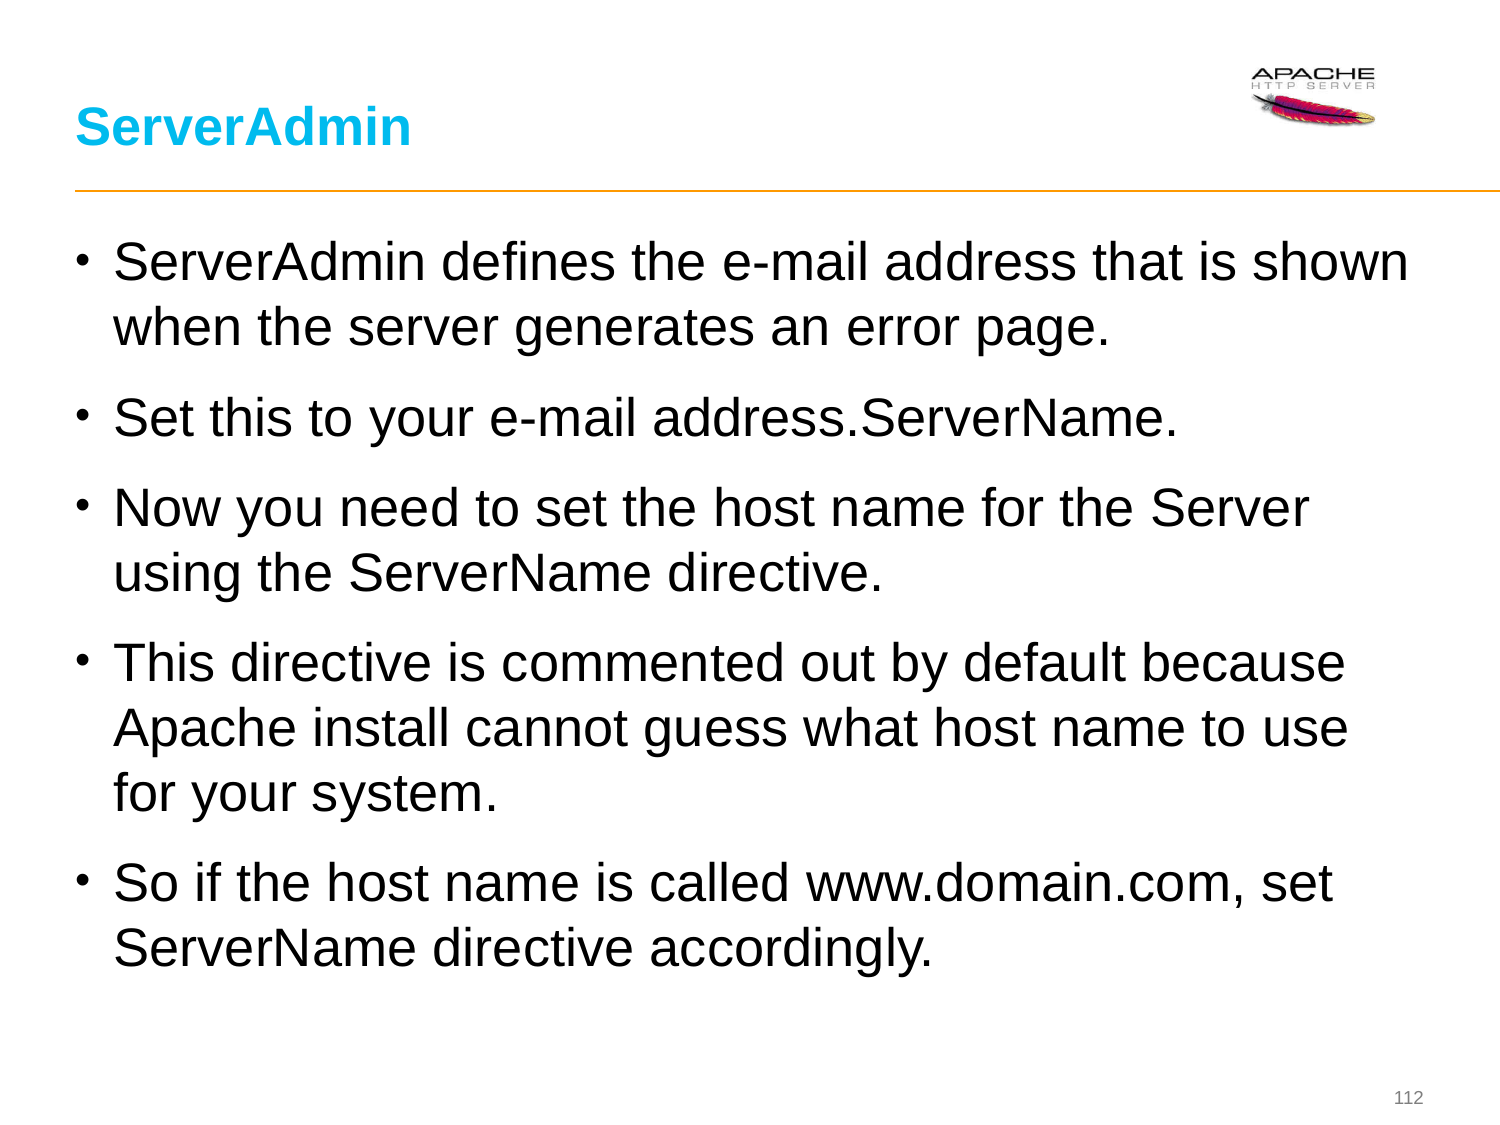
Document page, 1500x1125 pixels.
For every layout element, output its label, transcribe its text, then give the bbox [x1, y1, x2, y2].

title ServerAdmin [75, 27, 1422, 157]
list ServerAdmin defines the e-mail address that is shown when the server generates an error page. Set this to your e-mail address.ServerName. Now you need to set the host name for the Server using the ServerName directive. This directive is commented out by default because Apache install cannot guess what host name to use for your system. So if the host name is called www.domain.com, set ServerName directive accordingly. [75, 226, 1425, 1018]
